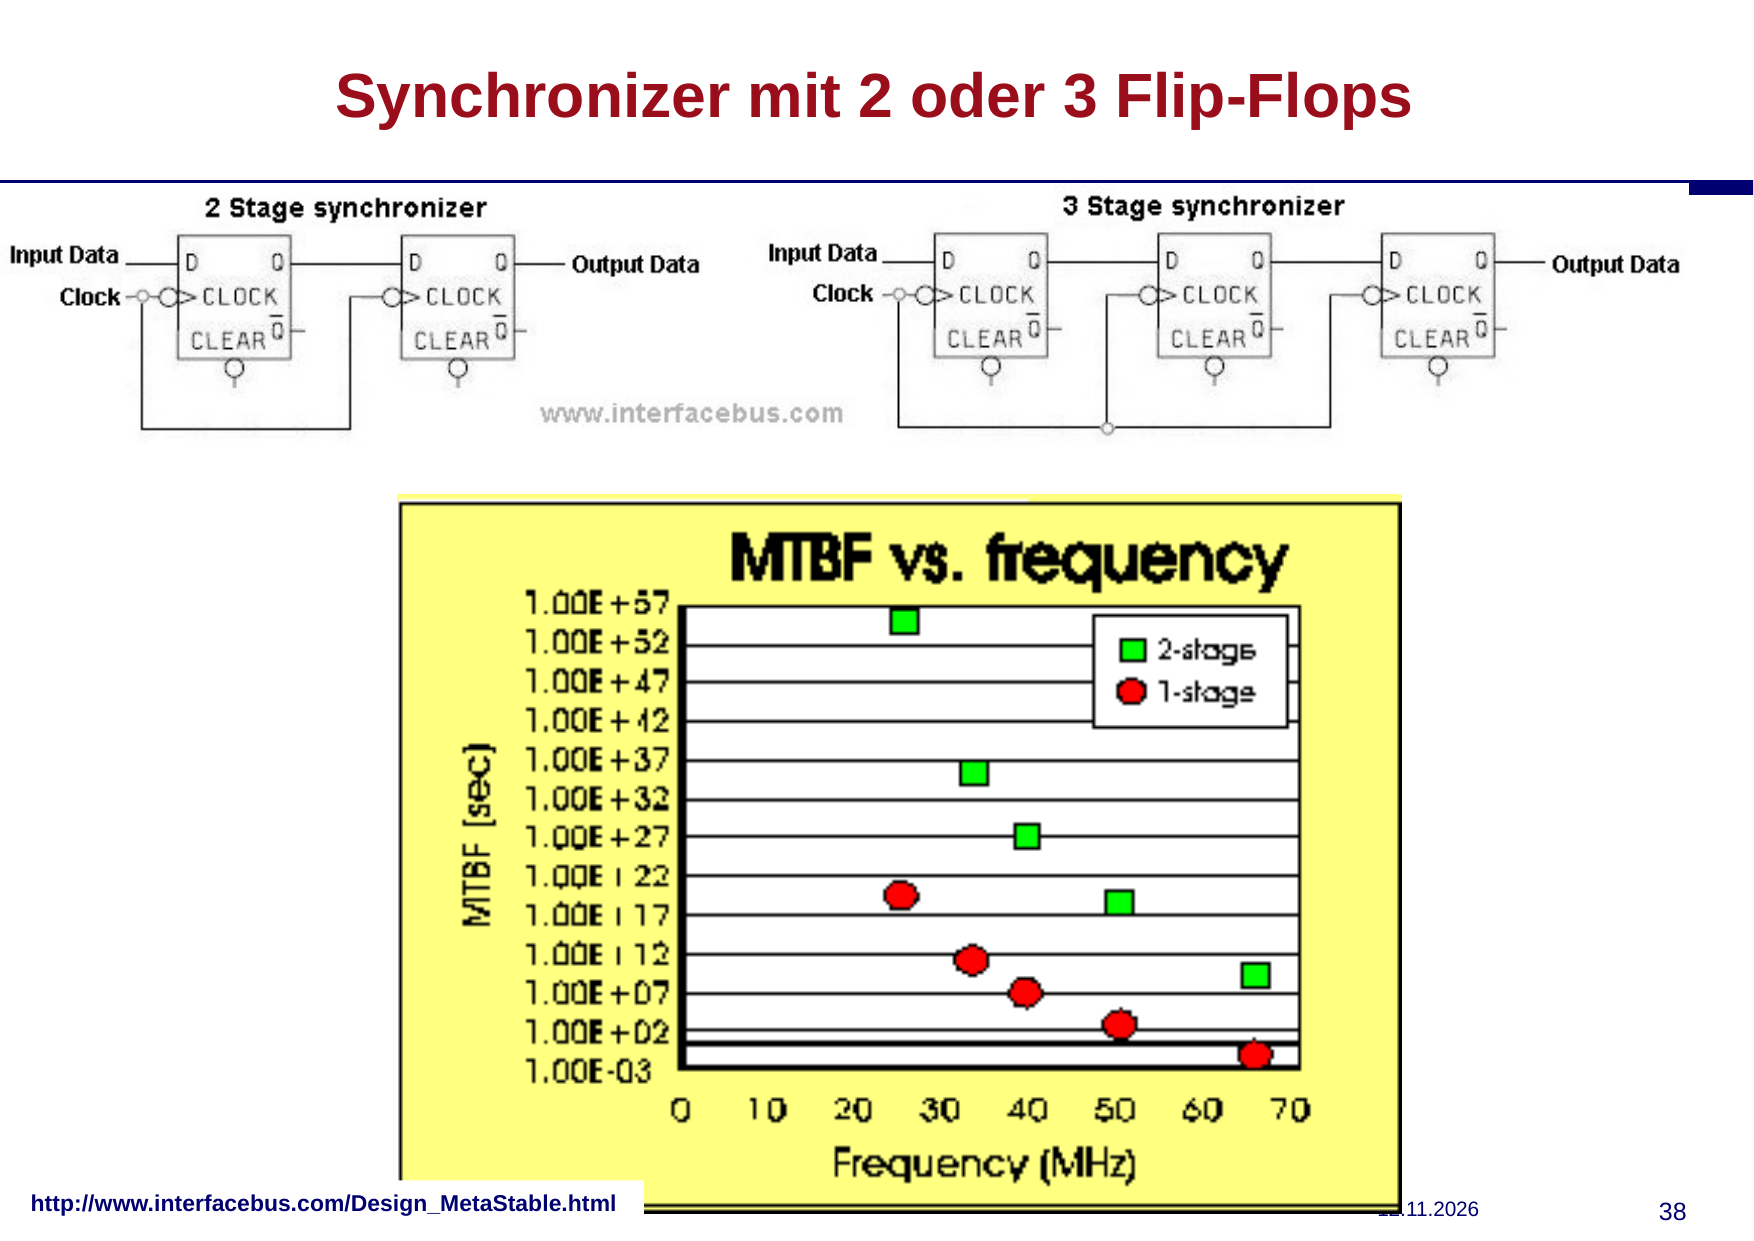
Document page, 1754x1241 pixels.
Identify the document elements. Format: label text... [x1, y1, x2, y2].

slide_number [1360, 1187, 1608, 1241]
list http://www.interfacebus.com/Design_MetaStable.html [14, 1180, 644, 1241]
slide_number 37 [1632, 1187, 1704, 1241]
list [0, 183, 1690, 444]
picture [397, 493, 1402, 1215]
title Synchronizer mit 2 oder 3 Flip-Flops [37, 41, 1713, 144]
